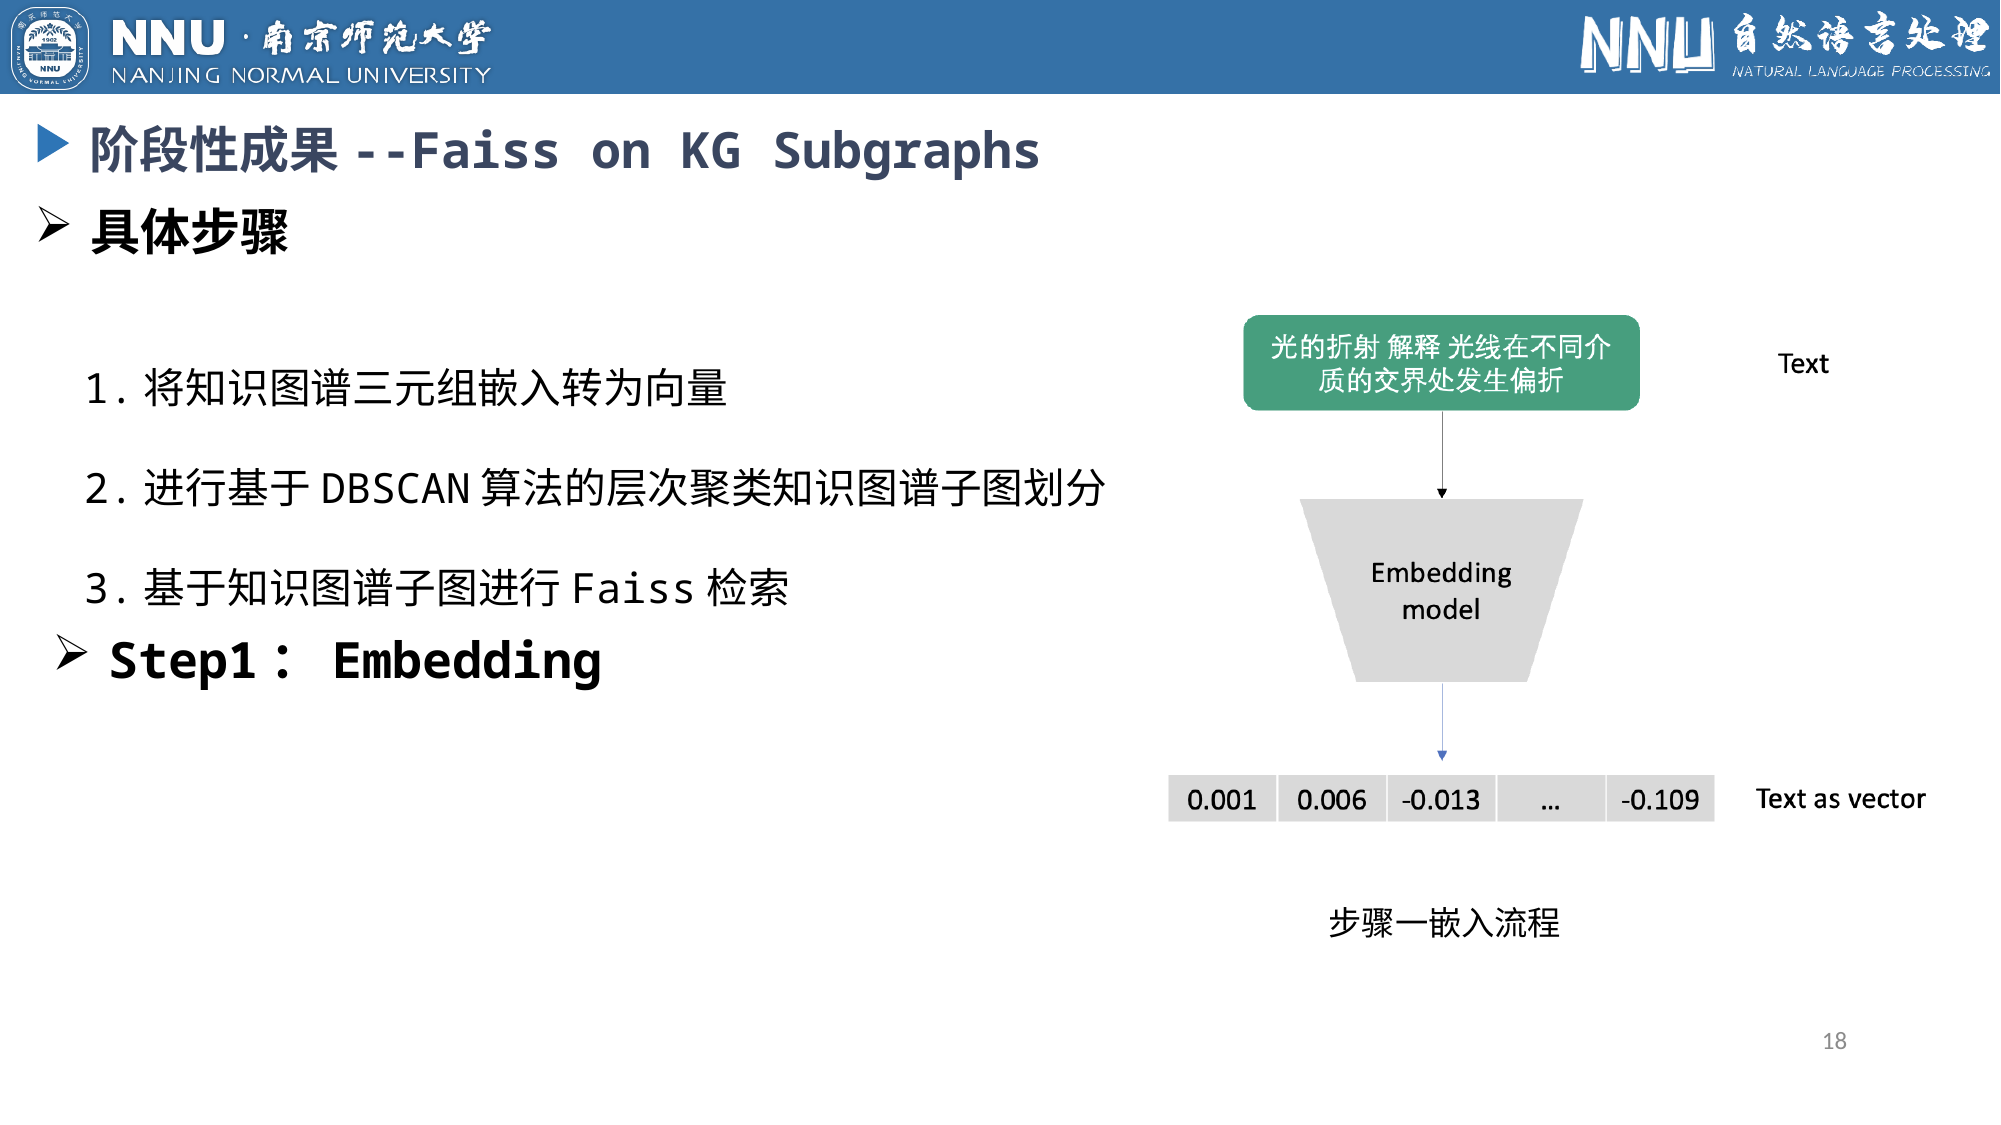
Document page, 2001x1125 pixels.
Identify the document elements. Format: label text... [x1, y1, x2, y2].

text_box [36, 121, 72, 165]
text_box 具体步骤 [19, 193, 1403, 276]
text_box 步骤一嵌入流程 [1313, 894, 1751, 950]
slide_number 18 [1412, 1009, 1863, 1070]
picture [0, 0, 2001, 129]
text_box Step1：Embedding [37, 621, 1108, 704]
text_box 1.将知识图谱三元组嵌入转为向量 2.进行基于DBSCAN算法的层次聚类知识图谱子图划分 3.基于知识图谱子图进行Faiss检索 [69, 304, 1108, 619]
picture [1108, 287, 1957, 845]
text_box 阶段性成果--Faiss on KG Subgraphs [78, 113, 1059, 185]
